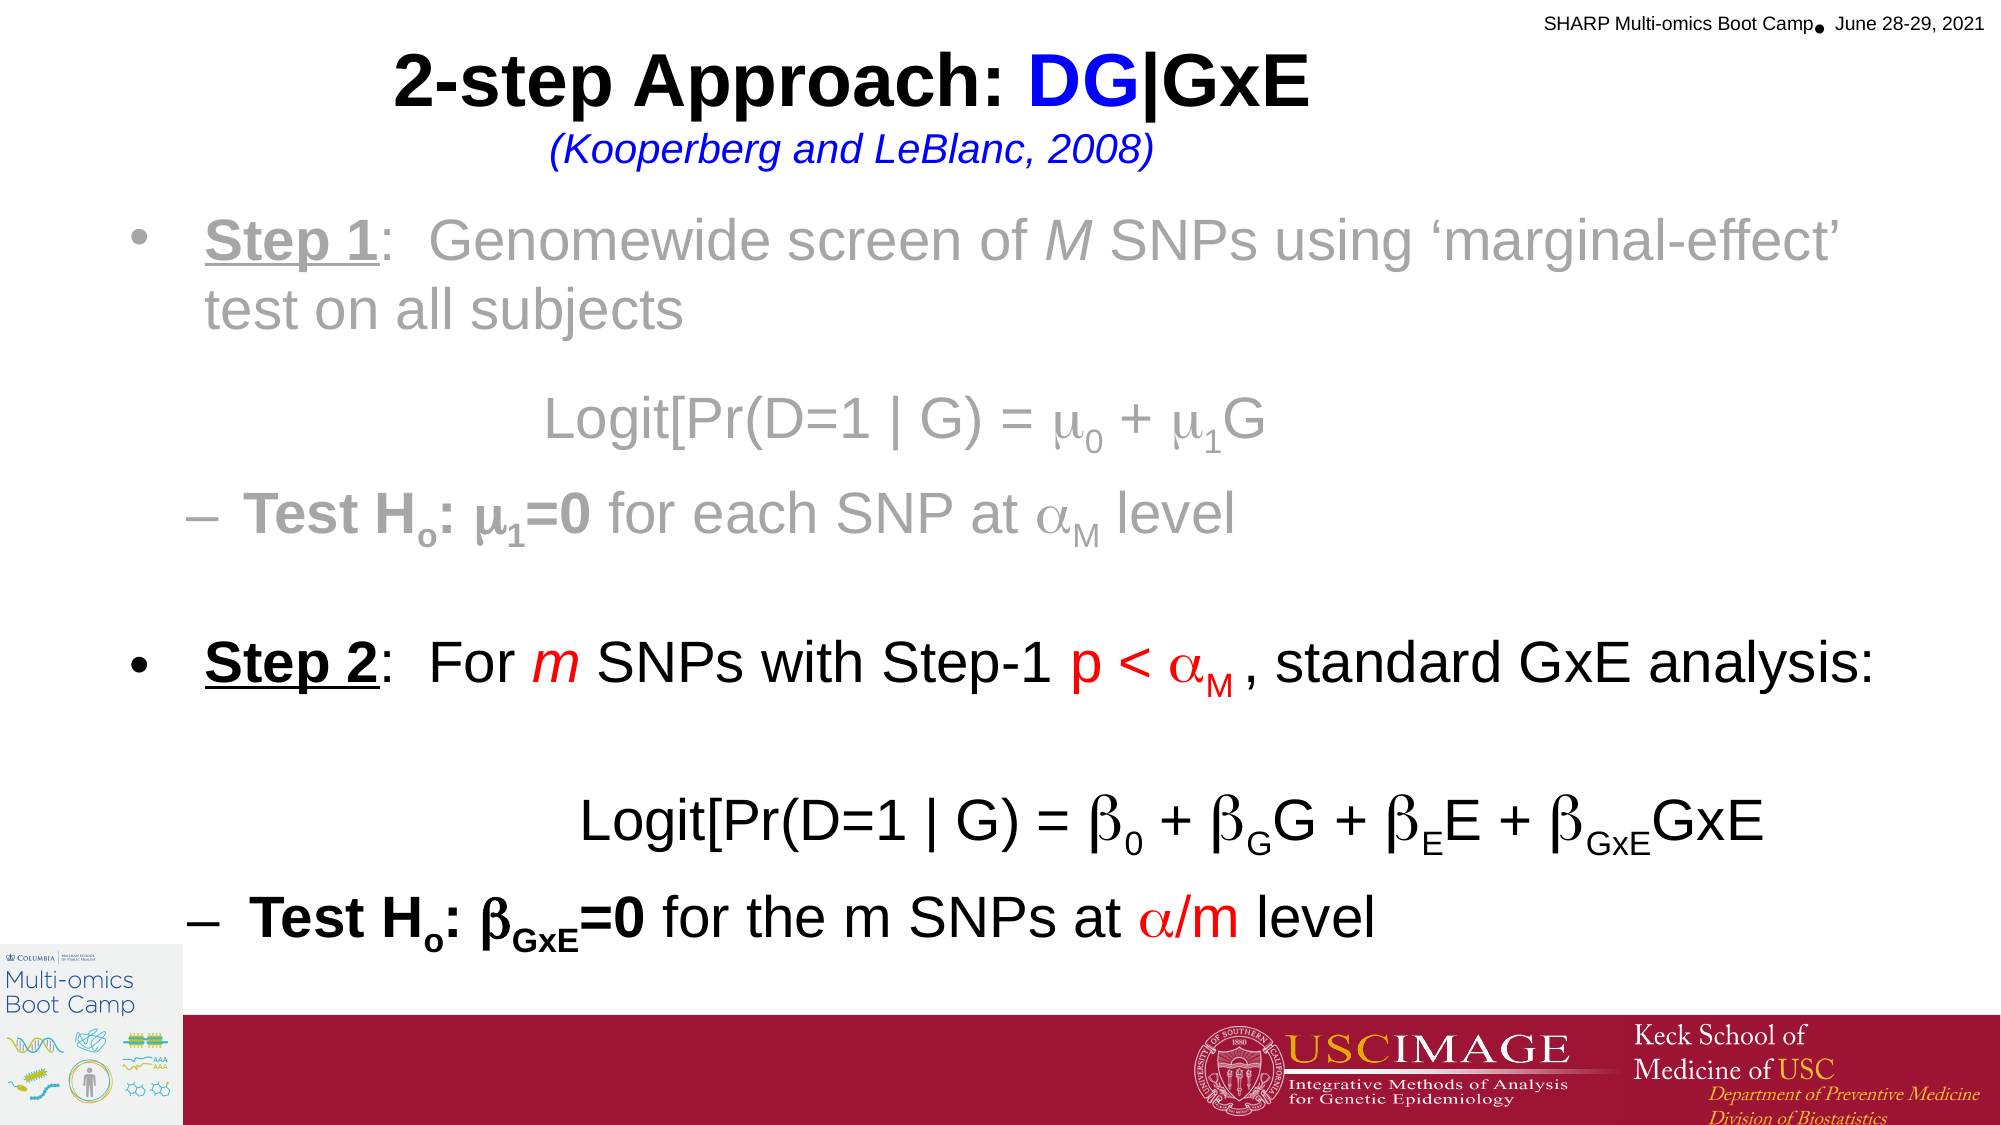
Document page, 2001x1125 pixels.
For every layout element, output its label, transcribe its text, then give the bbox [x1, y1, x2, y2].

picture [1178, 1012, 1713, 1125]
list Step 1: Genomewide screen of M SNPs using ‘marginal-effect’ test on all subjects Logit[Pr(D=1 | G) = m0 + m1G Test Ho: m1=0 for each SNP at aM level Step 2: For m SNPs with Step-1 p < aM , standard GxE analysis: Logit[Pr(D=1 | G) = b0 + bGG + bEE + bGxEGxE Test Ho: bGxE=0 for the m SNPs at a/m level [114, 194, 1948, 1007]
picture [0, 944, 183, 1125]
title 2-step Approach: DG|GxE (Kooperberg and LeBlanc, 2008) [52, 24, 1653, 212]
